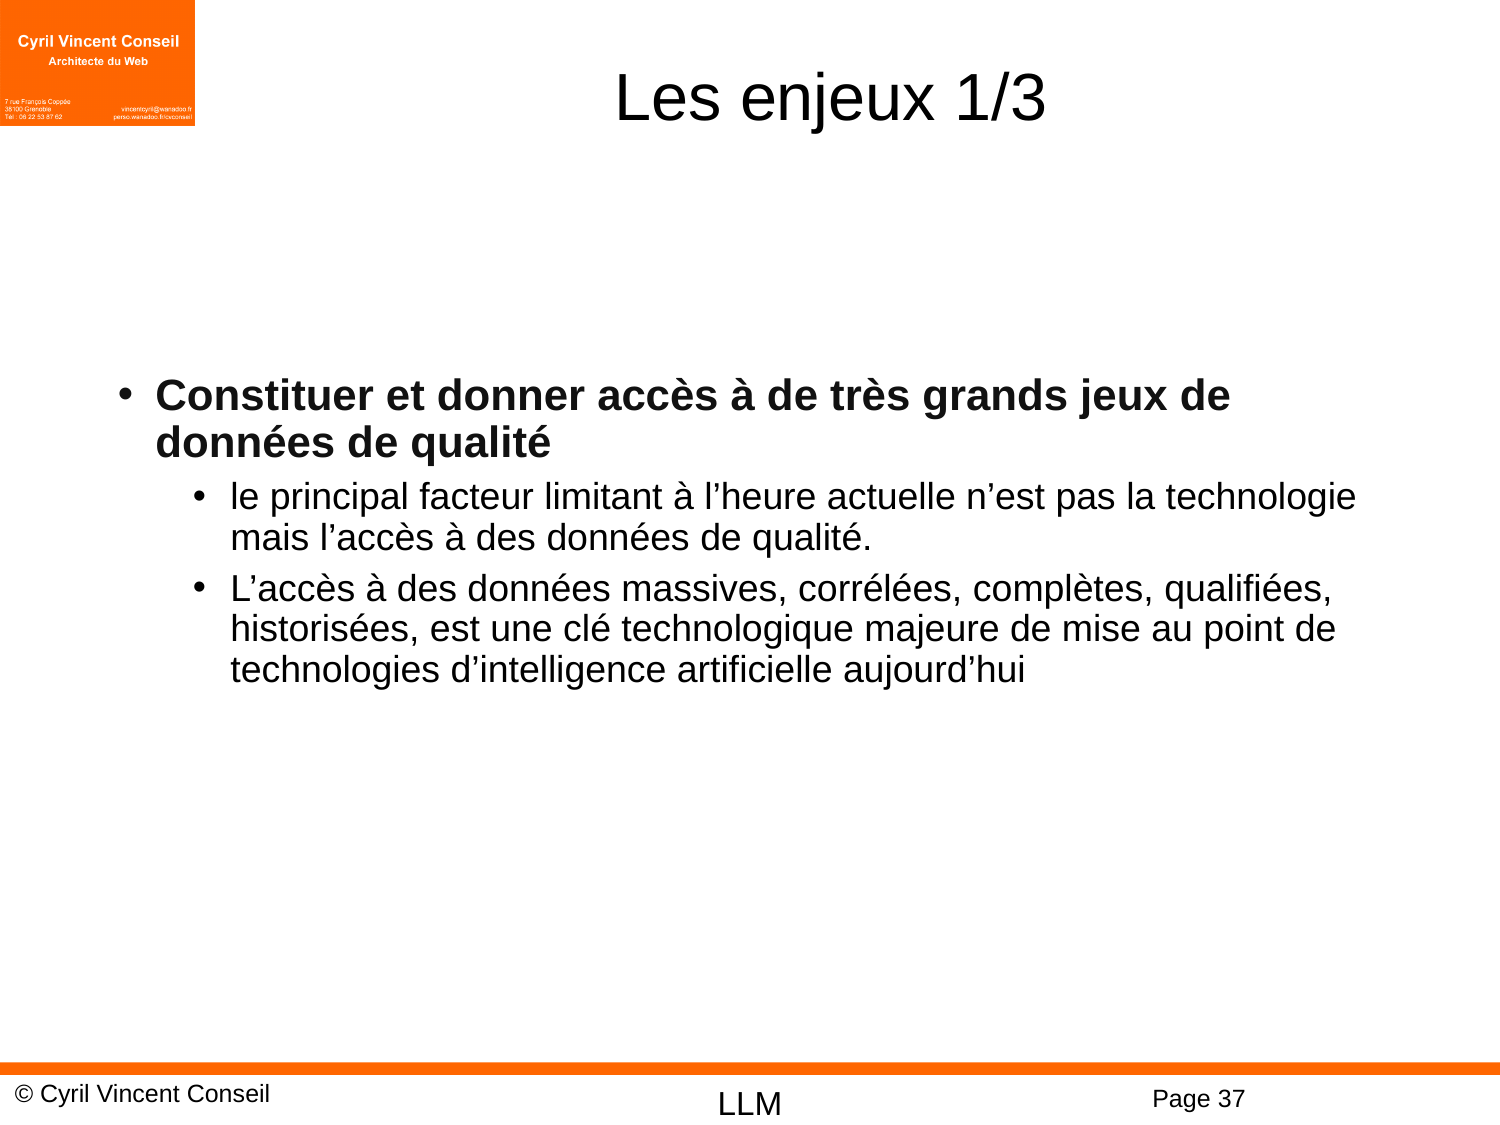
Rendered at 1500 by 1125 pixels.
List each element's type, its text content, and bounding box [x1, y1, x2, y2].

title Les enjeux 1/3 [193, 0, 1469, 188]
text_box Constituer et donner accès à de très grands jeux de données de qualité le principal facteur limitant à l’heure actuelle n’est pas la technologie mais l’accès à des données de qualité. L’accès à des données massives, corrélées, complètes, qualifiées, historisées, est une clé technologique majeure de mise au point de technologies d’intelligence artificielle aujourd’hui [103, 365, 1397, 901]
picture [0, 0, 193, 126]
